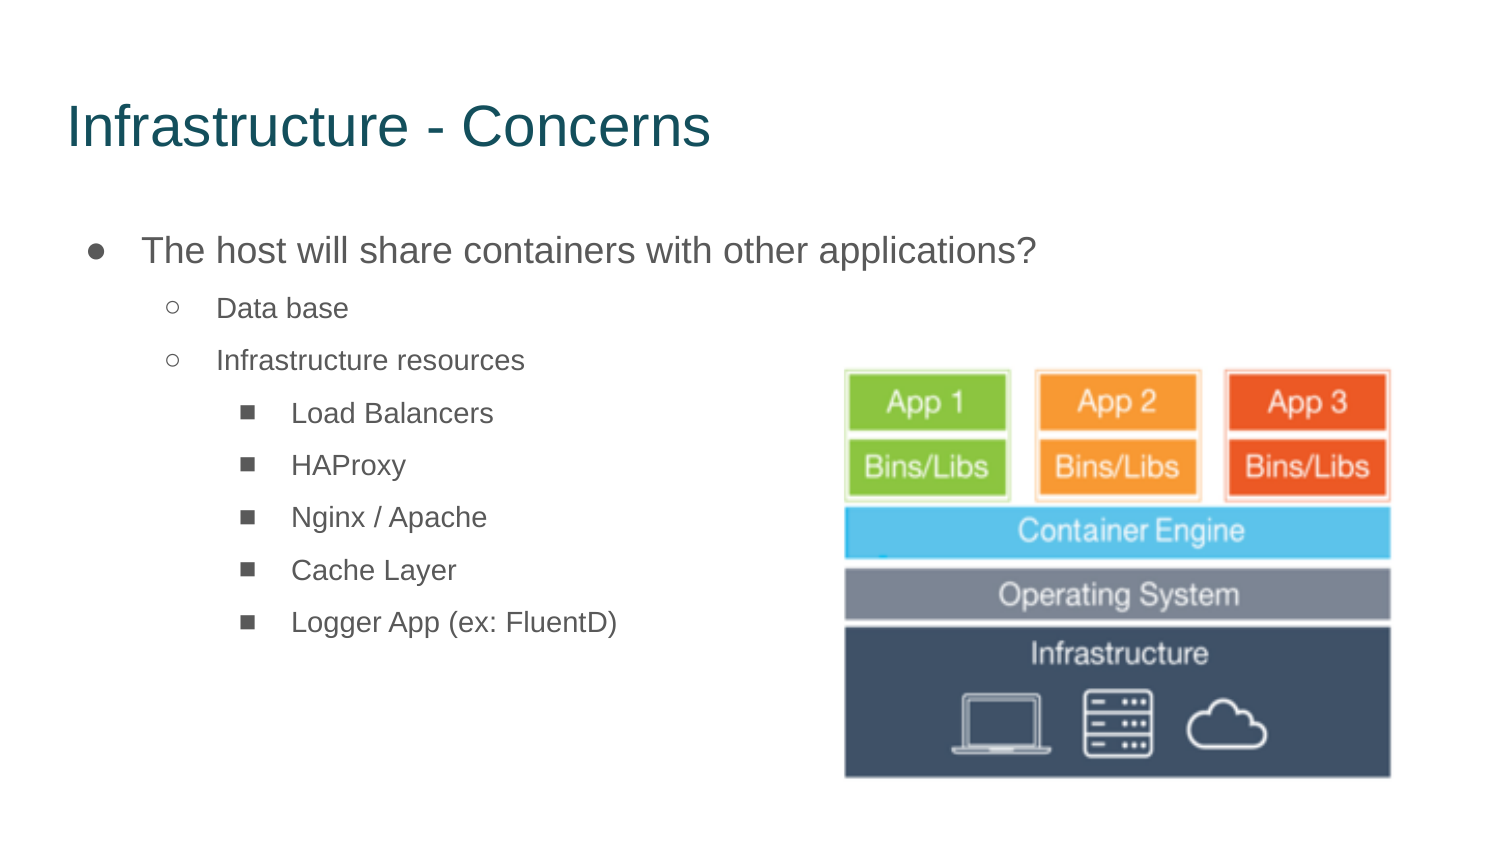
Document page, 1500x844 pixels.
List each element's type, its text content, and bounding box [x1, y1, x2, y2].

picture [843, 320, 1415, 784]
list The host will share containers with other applications? Data base Infrastructure resources Load Balancers HAProxy Nginx / Apache Cache Layer Logger App (ex: FluentD) [51, 189, 1449, 750]
title Infrastructure - Concerns [51, 72, 1449, 167]
